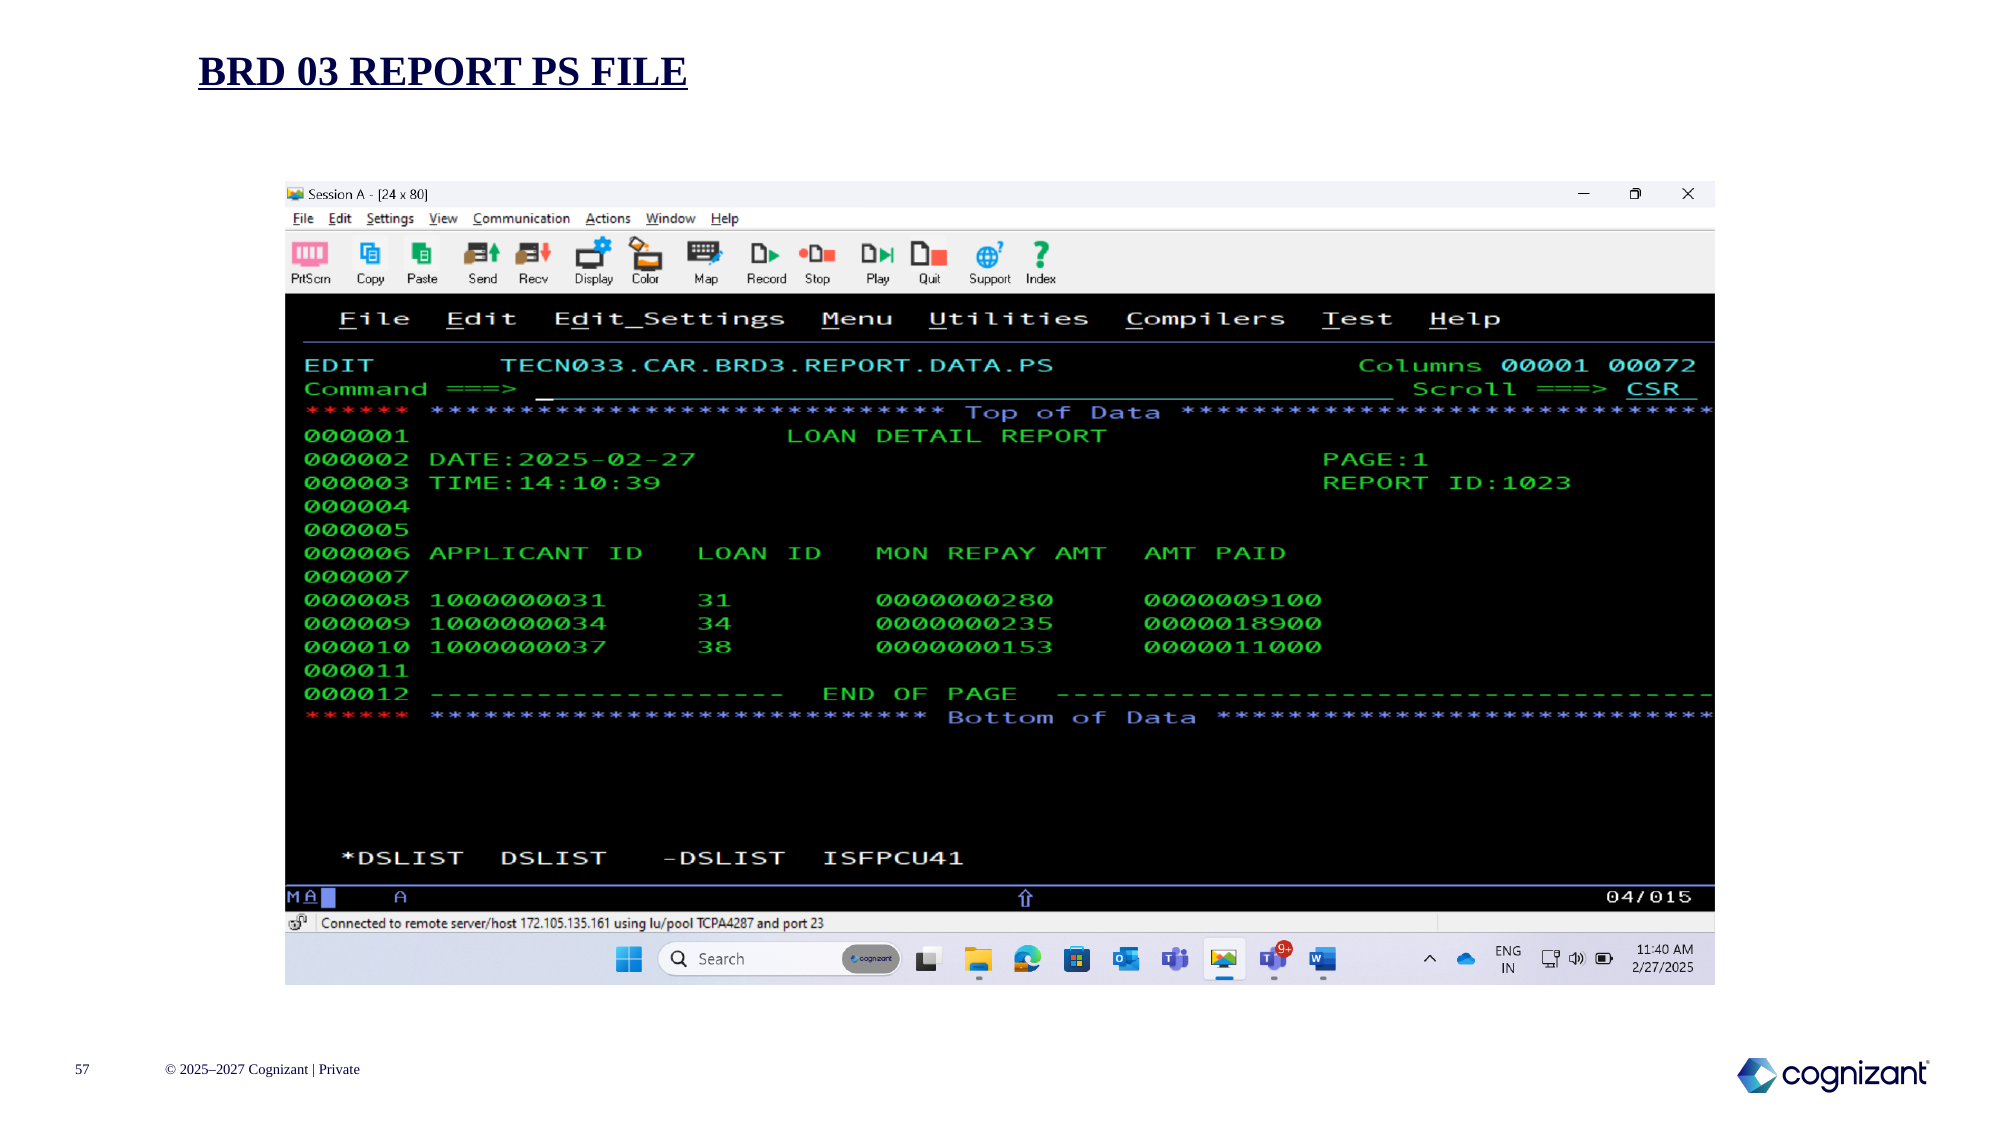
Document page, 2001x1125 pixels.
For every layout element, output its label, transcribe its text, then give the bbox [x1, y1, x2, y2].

picture [1737, 1058, 1930, 1093]
slide_number 57 [75, 1050, 135, 1088]
footer © 2025–2027 Cognizant | Private [165, 1050, 456, 1088]
text_box BRD 03 REPORT PS FILE [198, 49, 1408, 95]
picture [285, 181, 1715, 986]
